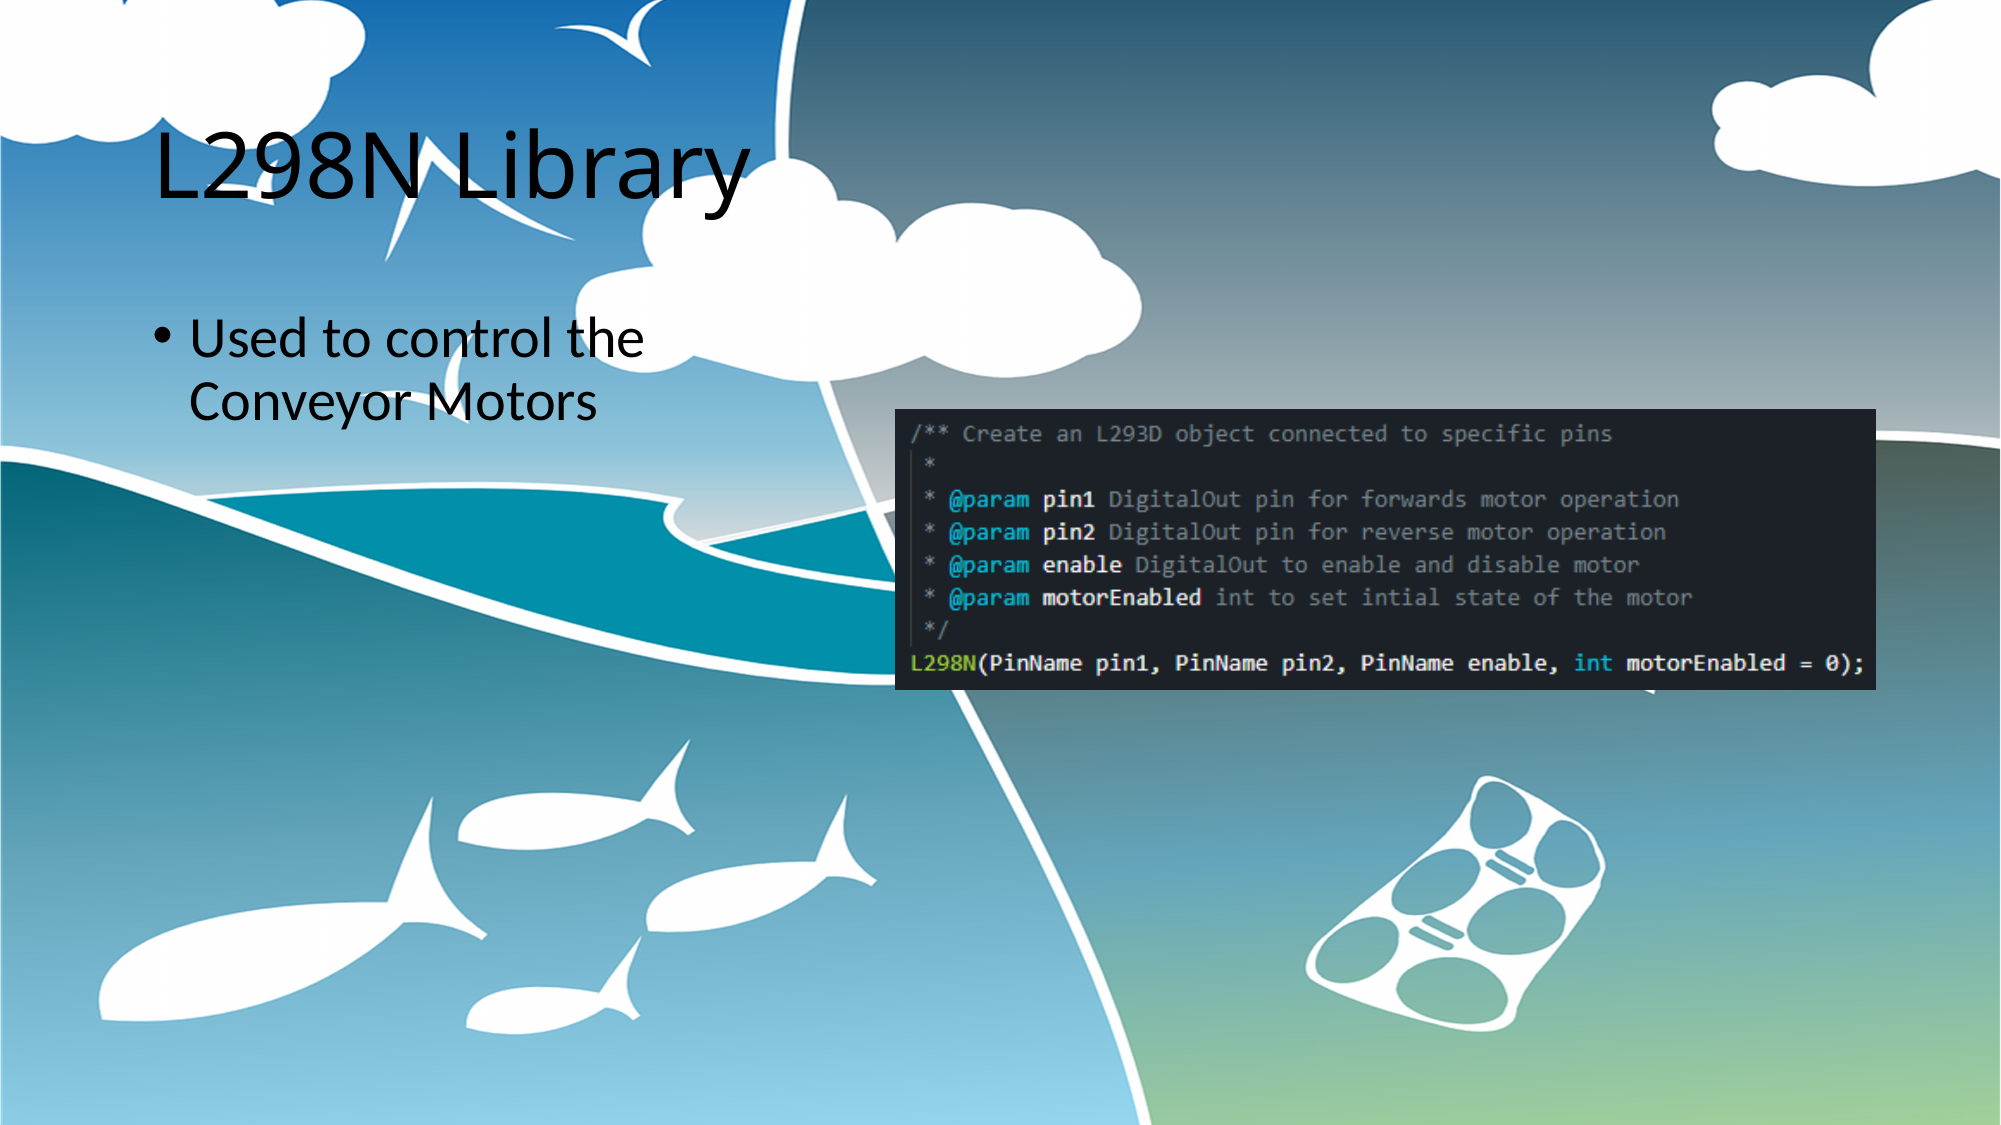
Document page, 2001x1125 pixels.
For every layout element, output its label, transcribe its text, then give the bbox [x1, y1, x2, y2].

list Used to control the Conveyor Motors [137, 299, 896, 1014]
picture [0, 0, 2001, 1125]
title L298N Library [137, 59, 1863, 278]
